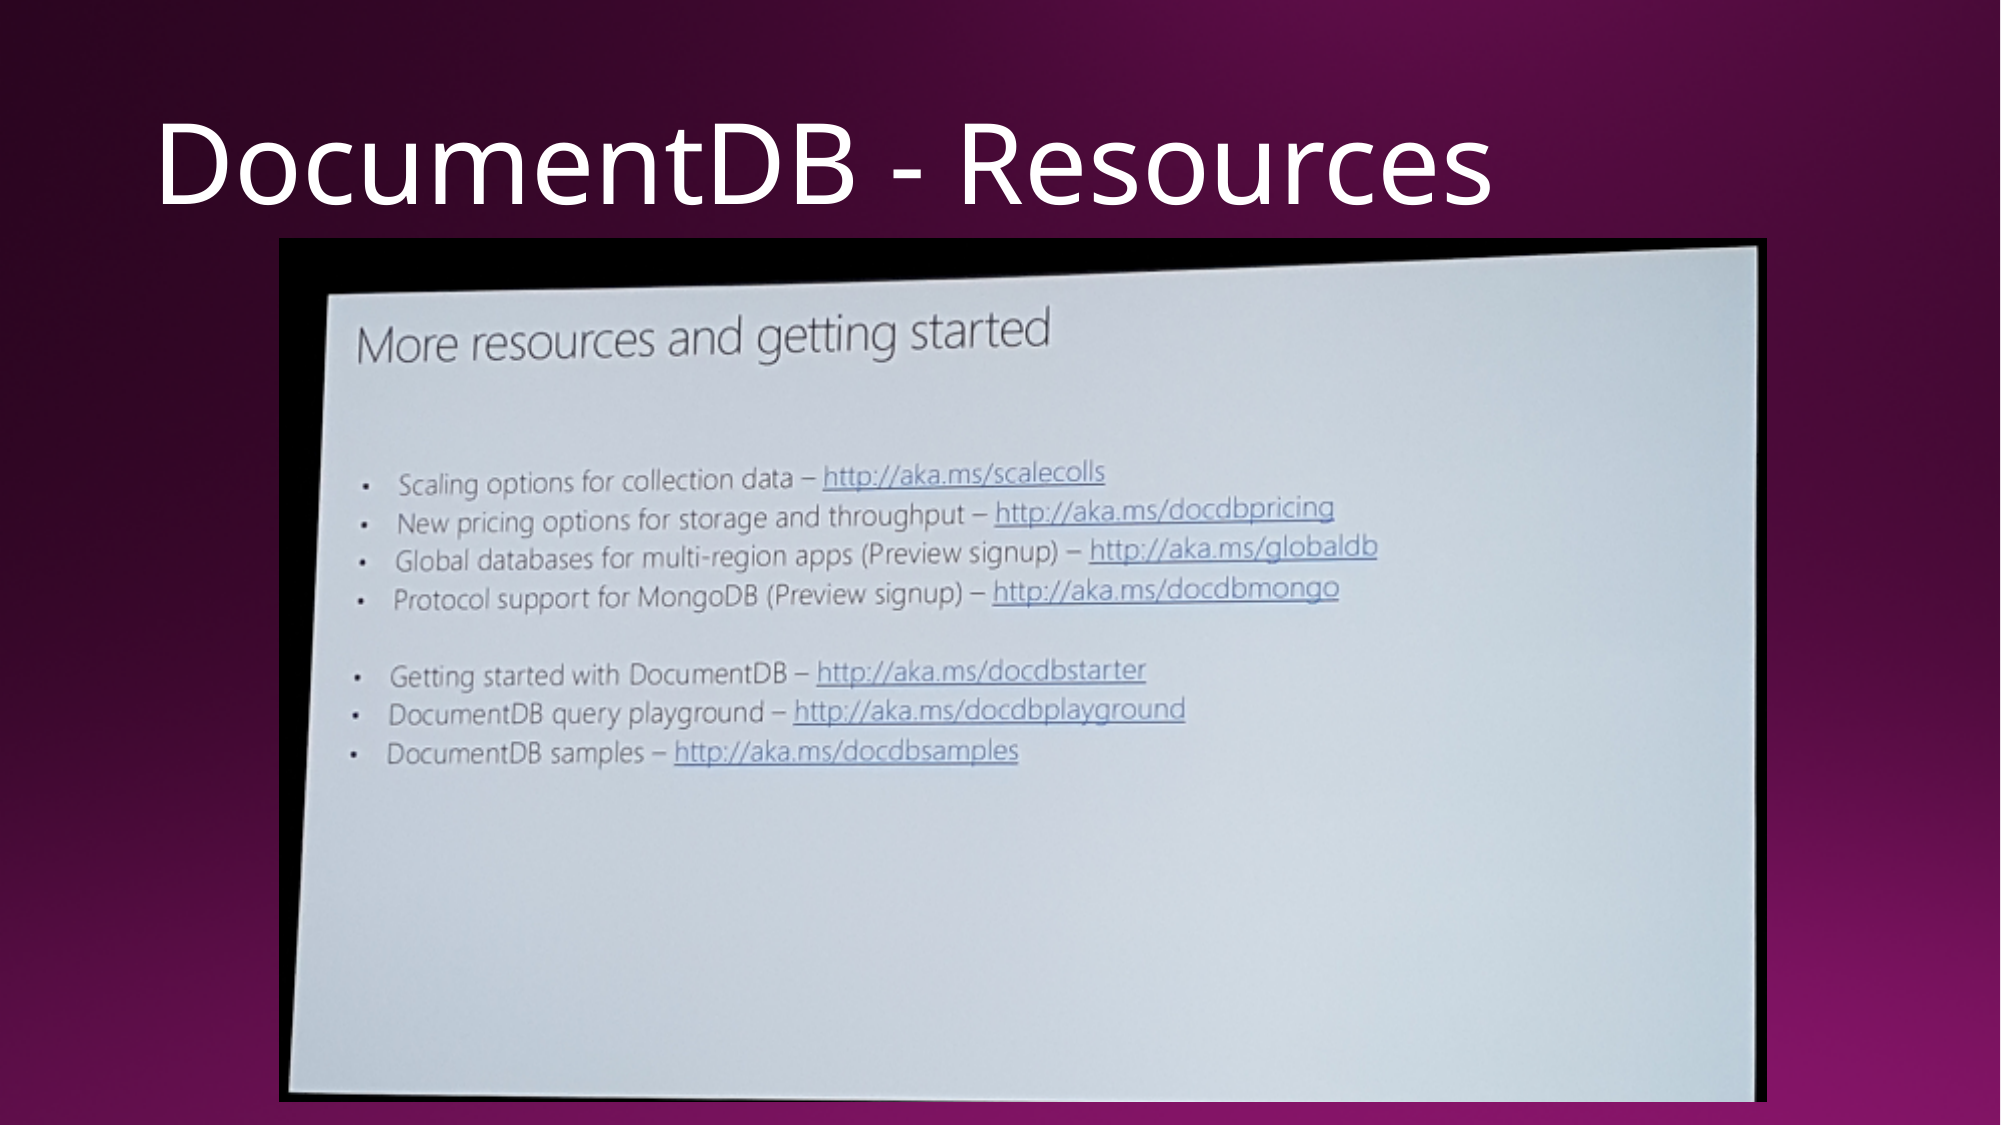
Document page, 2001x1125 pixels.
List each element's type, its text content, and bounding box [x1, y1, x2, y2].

title DocumentDB - Resources [137, 59, 1863, 278]
picture [0, 0, 2001, 1125]
